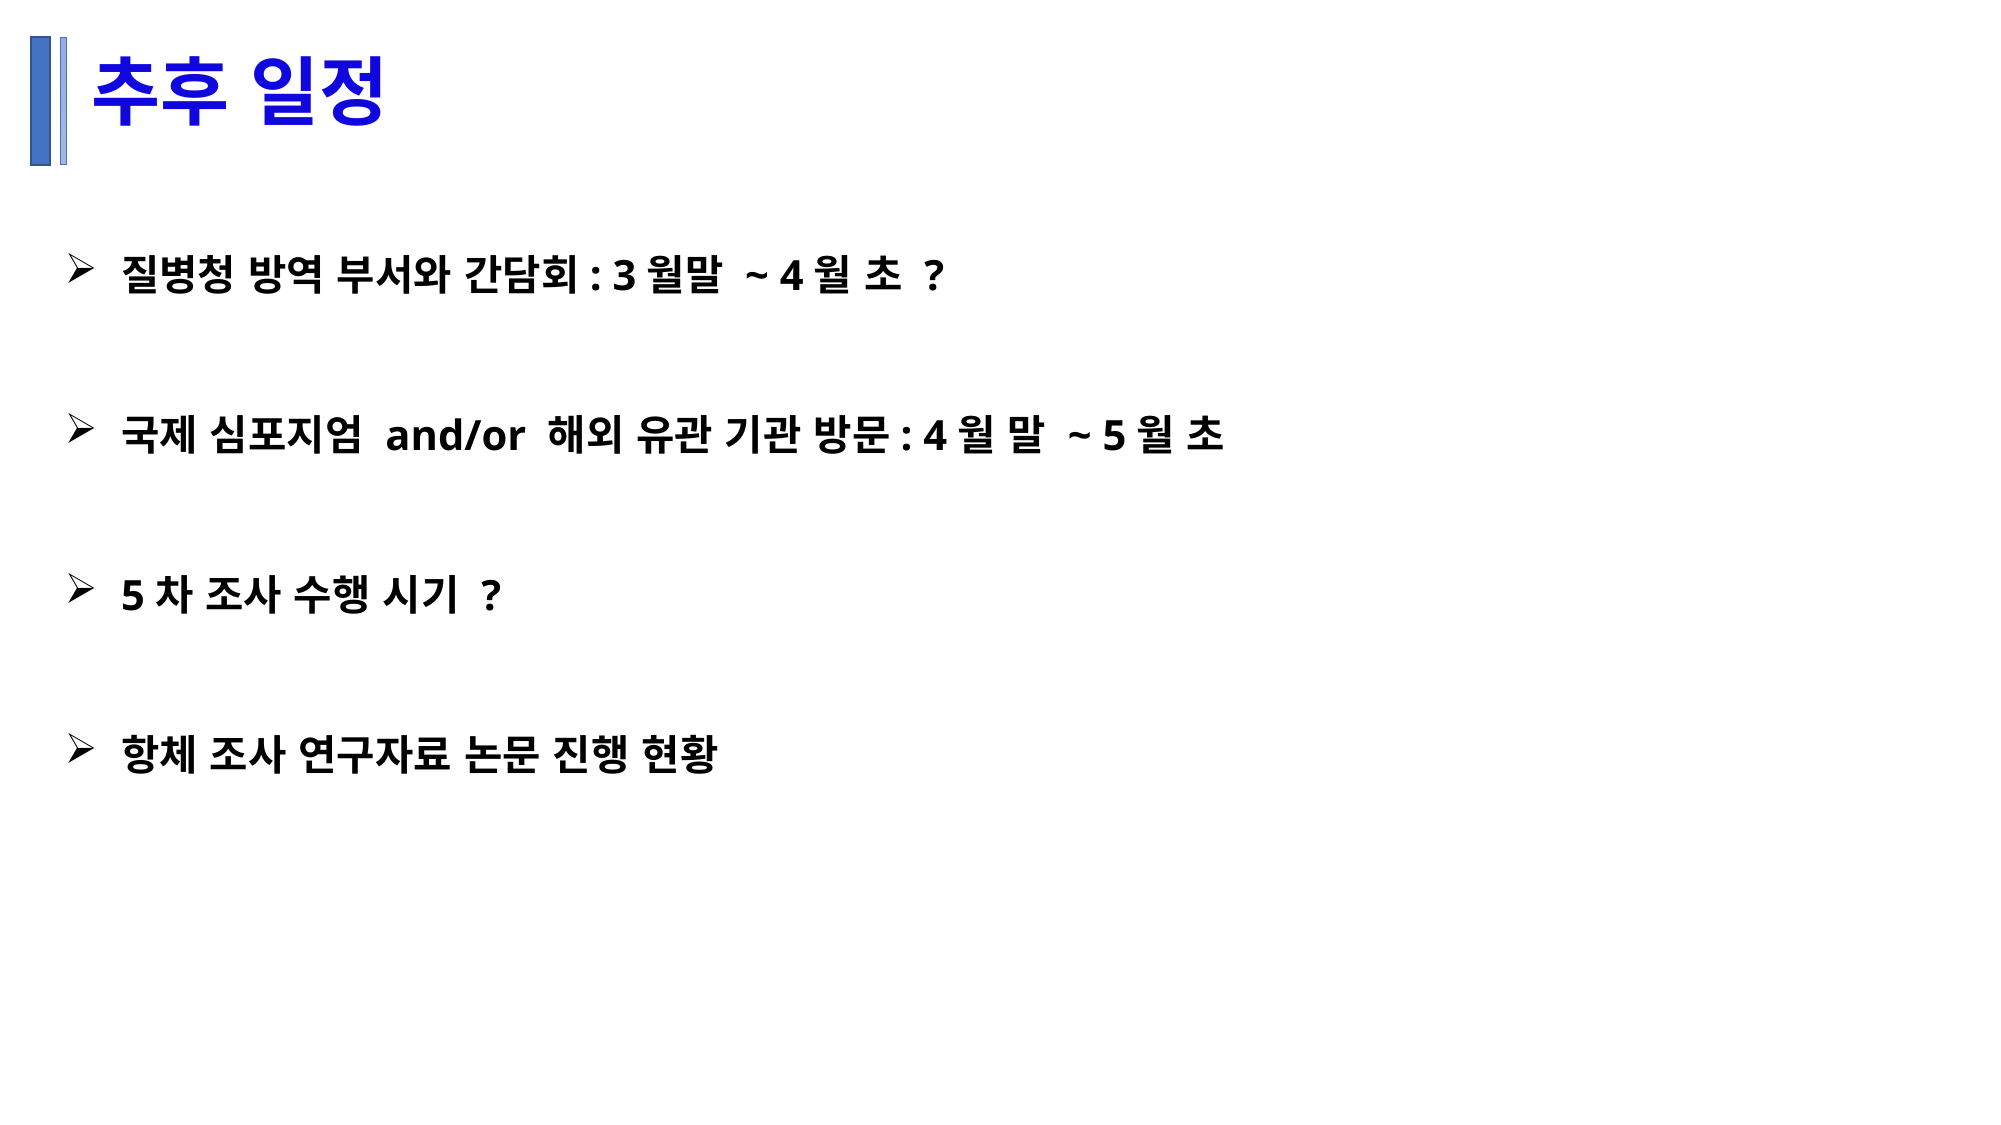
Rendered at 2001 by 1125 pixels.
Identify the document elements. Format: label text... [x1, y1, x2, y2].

text_box 질병청 방역 부서와 간담회: 3월말 ~ 4월 초 ? 국제 심포지엄 and/or 해외 유관 기관 방문: 4월 말 ~ 5월 초 5차 조사 수행 시기 ? 항체 조사 연구자료 논문 진행 현황 [49, 211, 1969, 786]
text_box 추후 일정 [76, 37, 749, 143]
text_box [60, 37, 67, 165]
text_box [30, 36, 51, 166]
